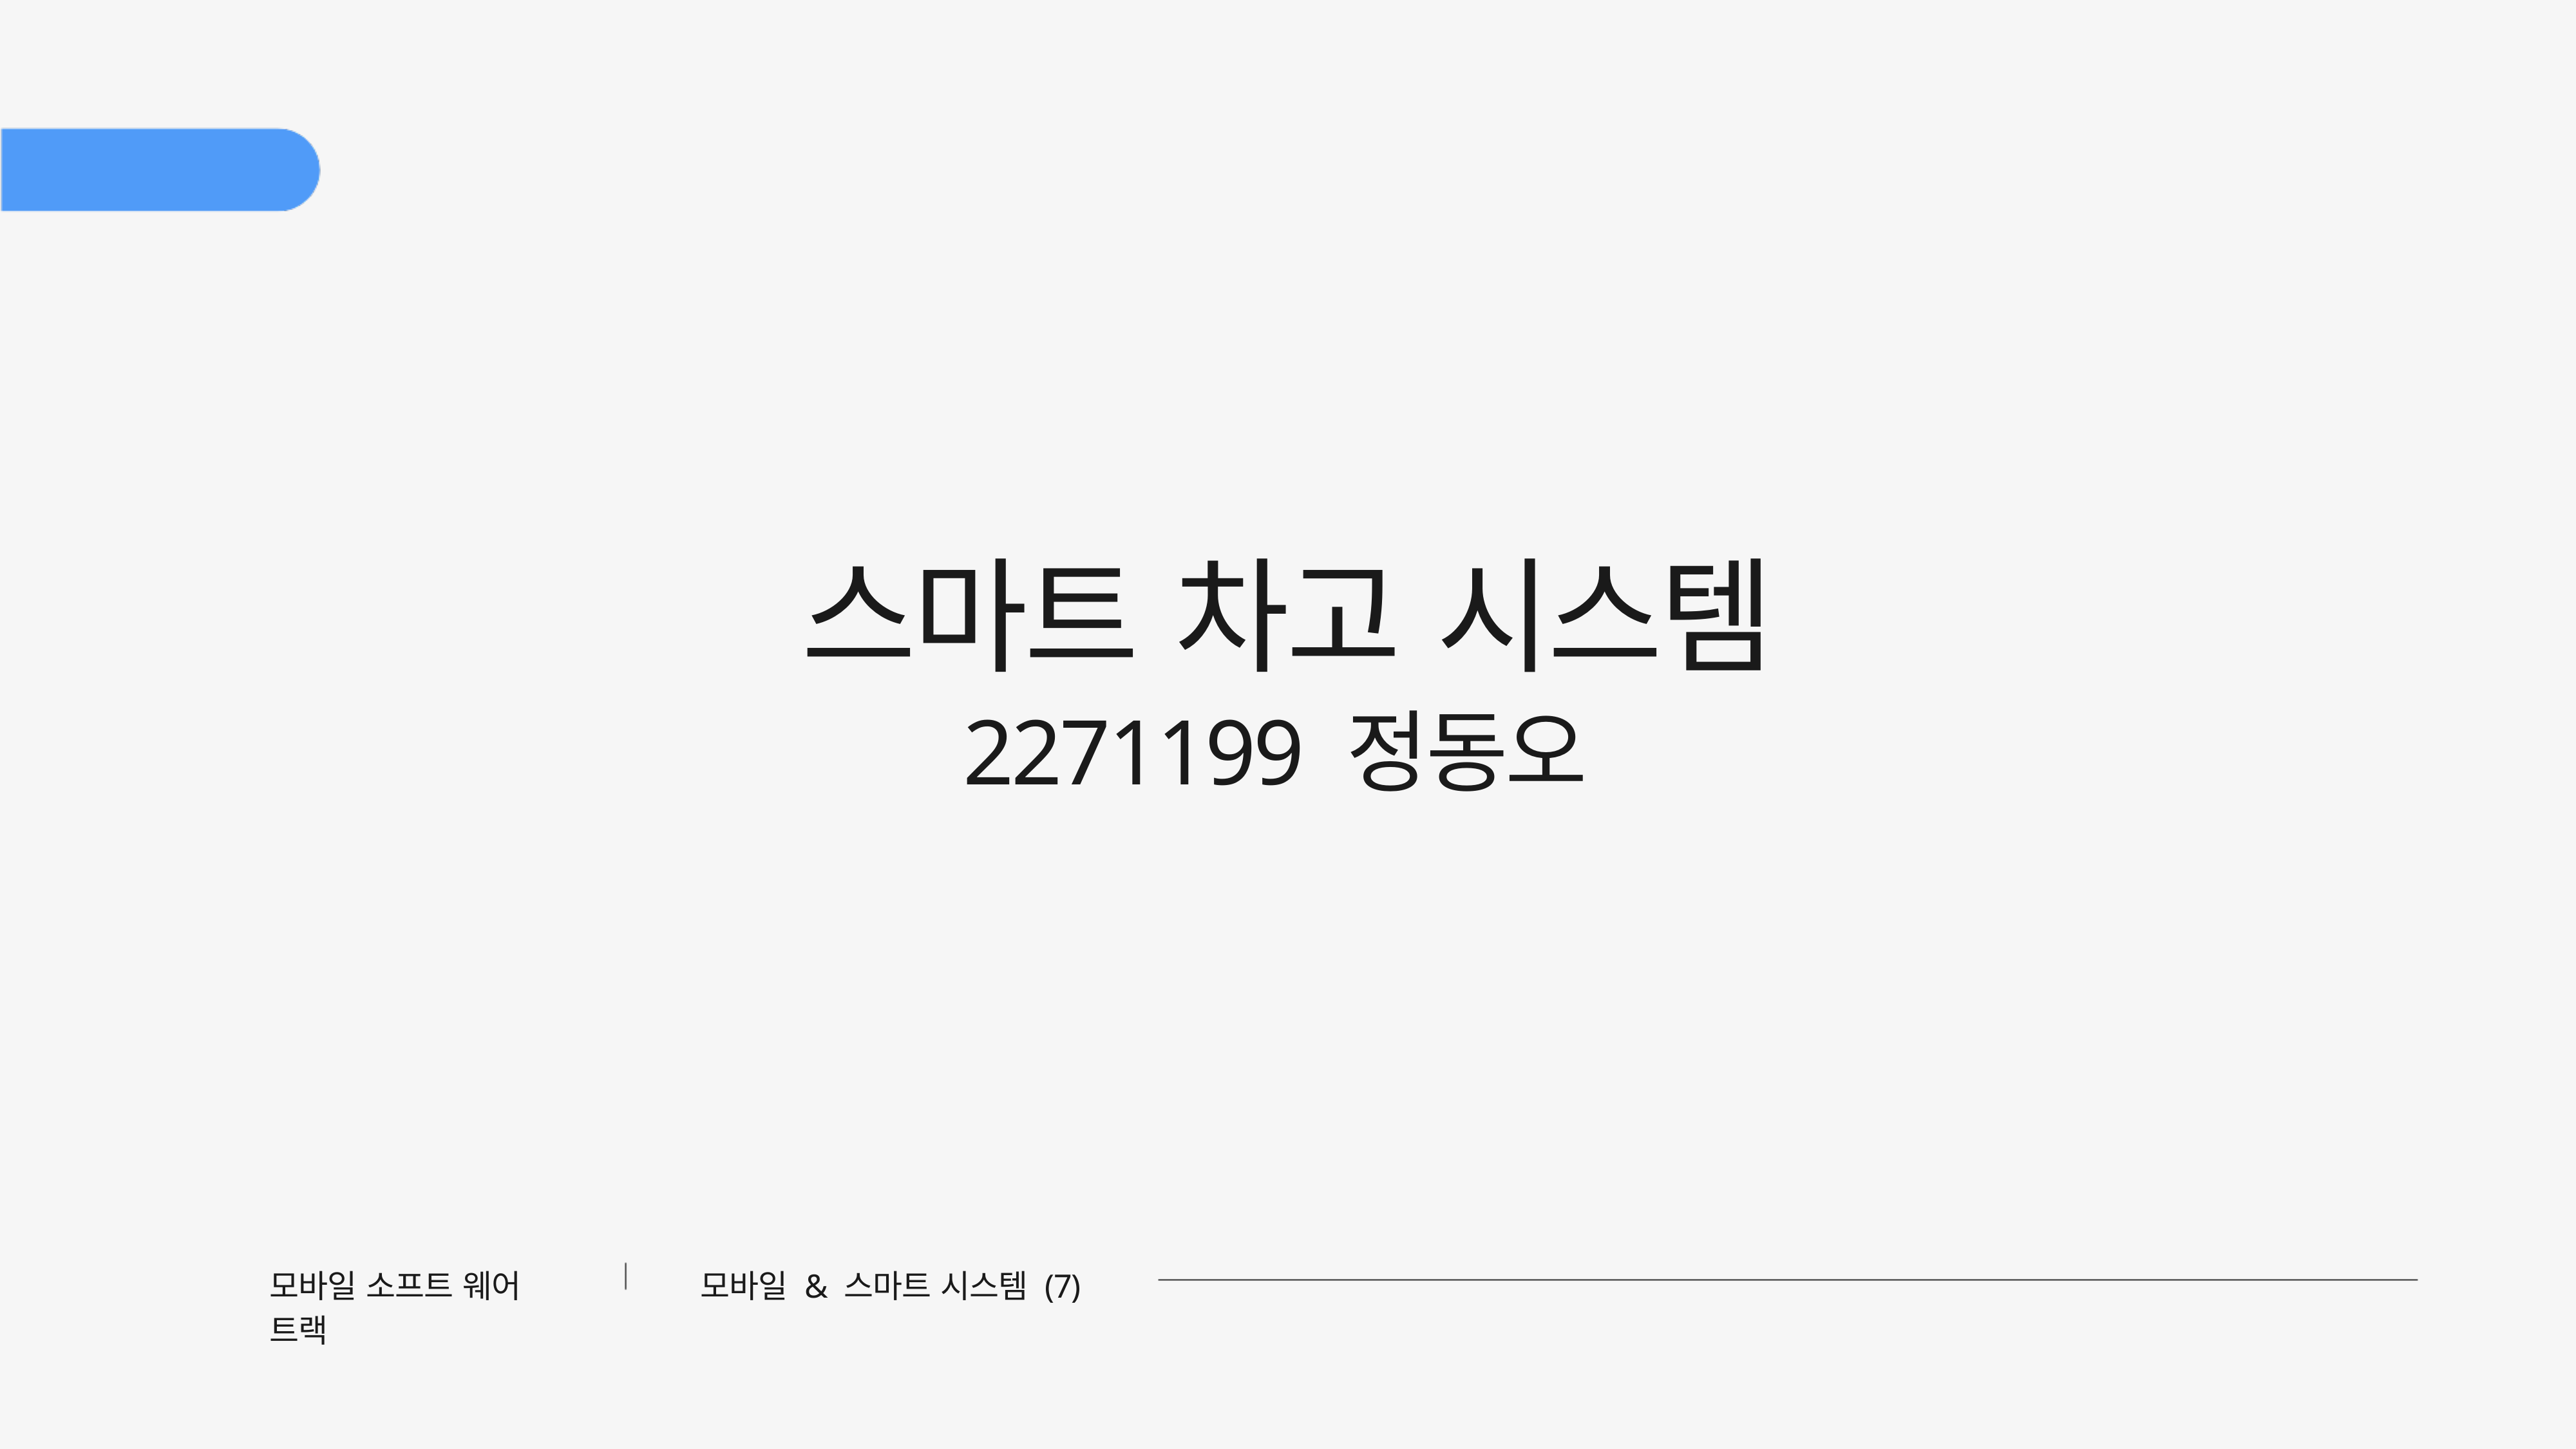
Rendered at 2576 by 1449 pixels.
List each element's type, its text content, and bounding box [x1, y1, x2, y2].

text_box 모바일 & 스마트 시스템 (7) [690, 1254, 1096, 1300]
text_box 모바일 소프트 웨어 트랙 [260, 1254, 594, 1300]
picture [1156, 1278, 2421, 1282]
picture [0, 127, 323, 214]
text_box 스마트 차고 시스템 2271199 정동오 [672, 520, 1904, 821]
picture [610, 1261, 641, 1291]
